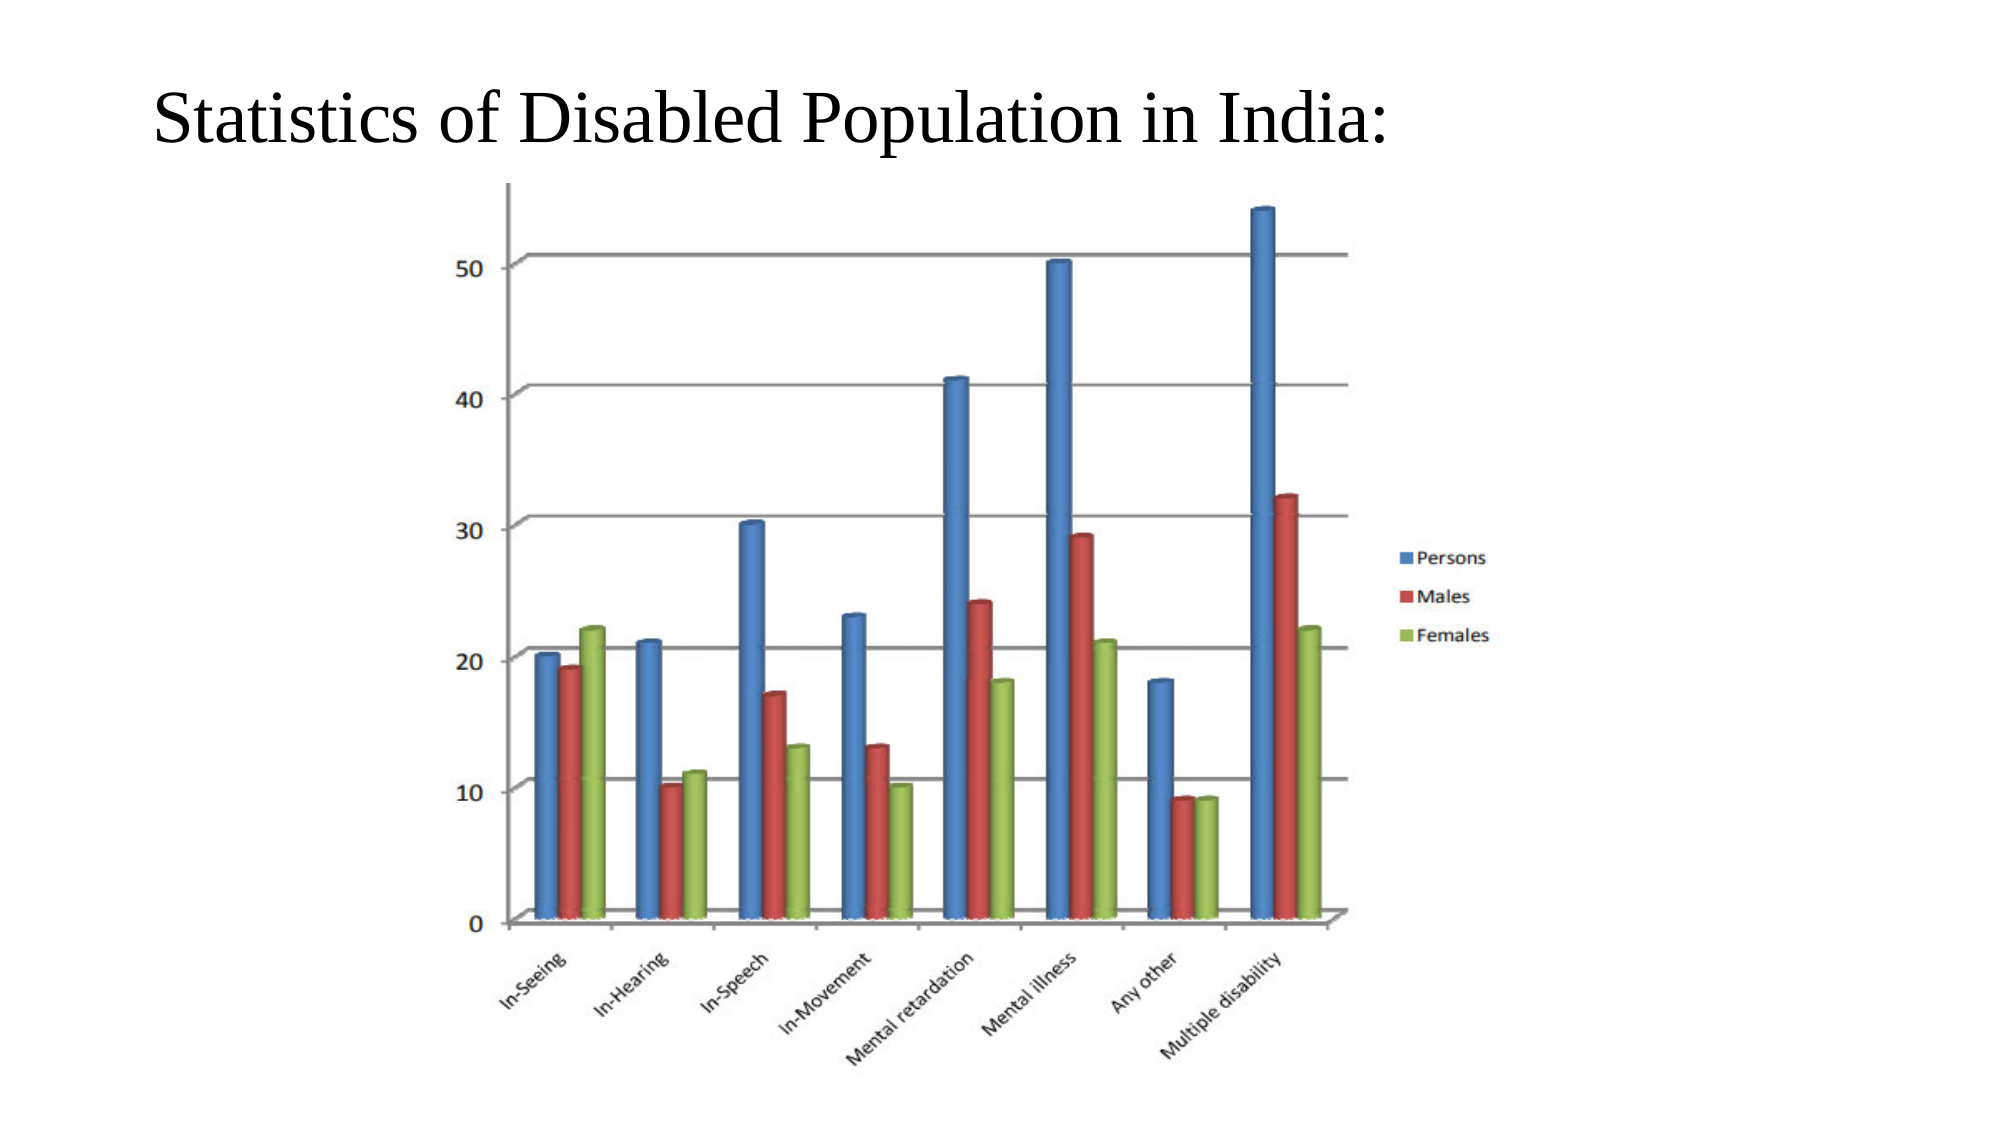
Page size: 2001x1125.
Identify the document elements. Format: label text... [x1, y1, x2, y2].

title Statistics of Disabled Population in India: [150, 50, 1700, 241]
picture [424, 183, 1501, 1075]
